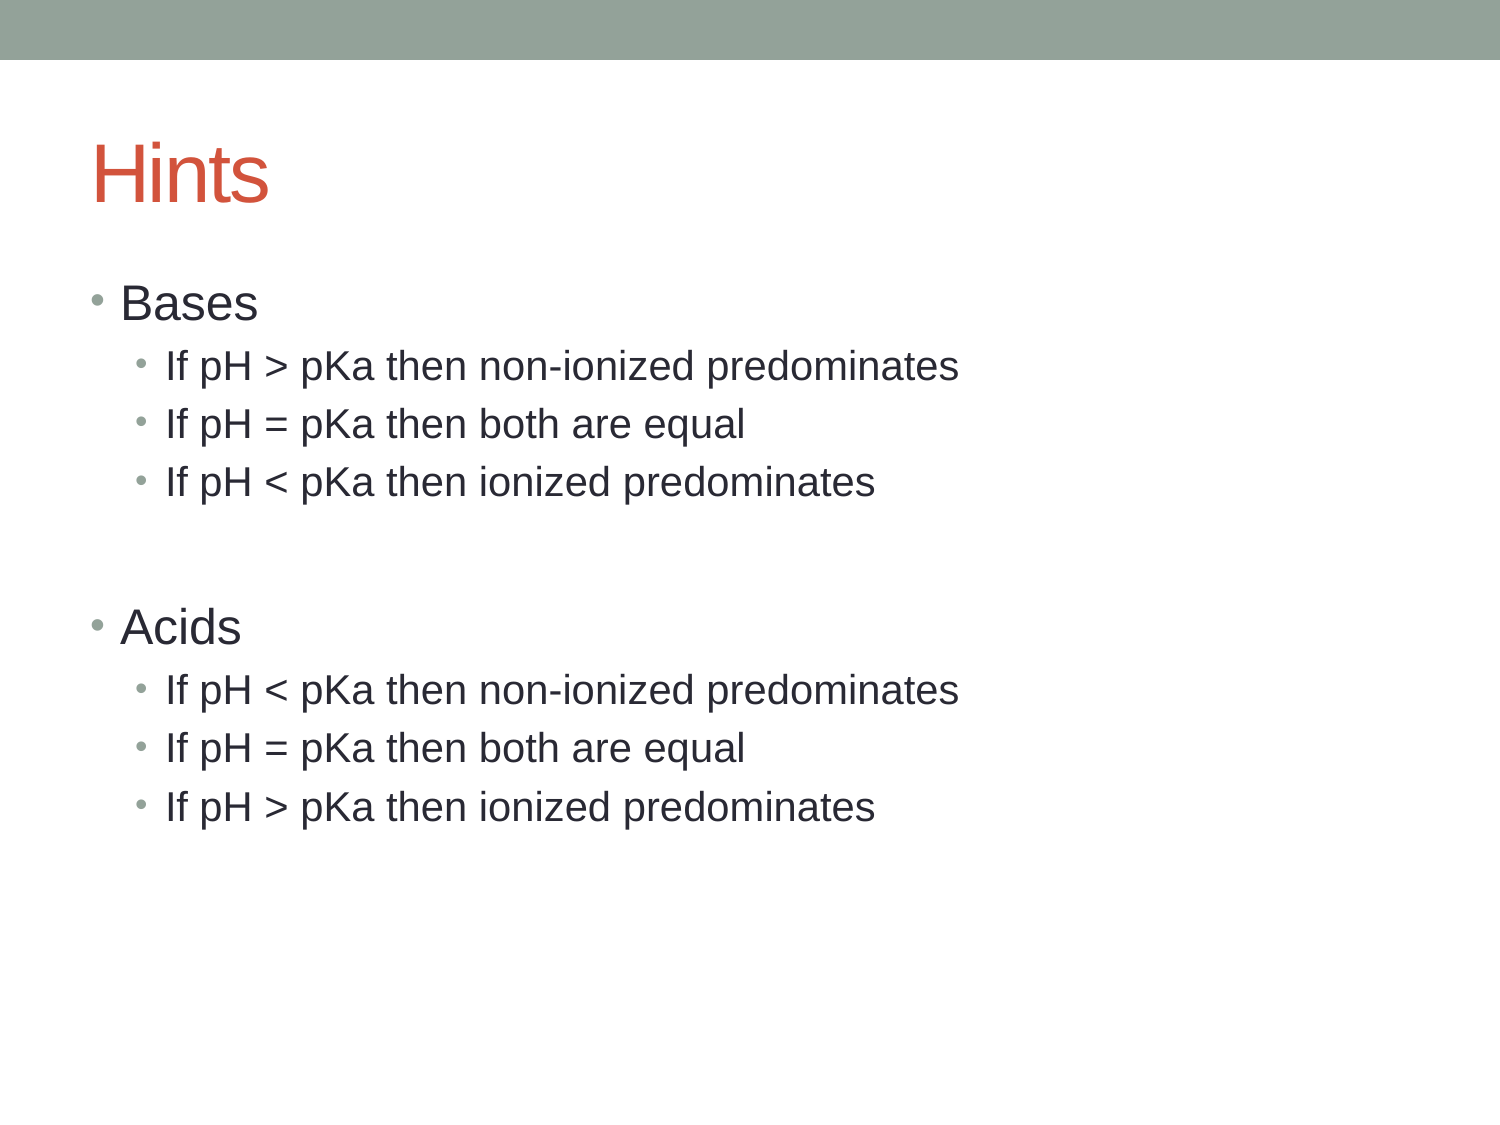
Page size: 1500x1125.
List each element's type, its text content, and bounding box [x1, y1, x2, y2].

list Bases If pH > pKa then non-ionized predominates If pH = pKa then both are equal If pH < pKa then ionized predominates Acids If pH < pKa then non-ionized predominates If pH = pKa then both are equal If pH > pKa then ionized predominates [75, 262, 1425, 1063]
title Hints [75, 87, 1425, 250]
